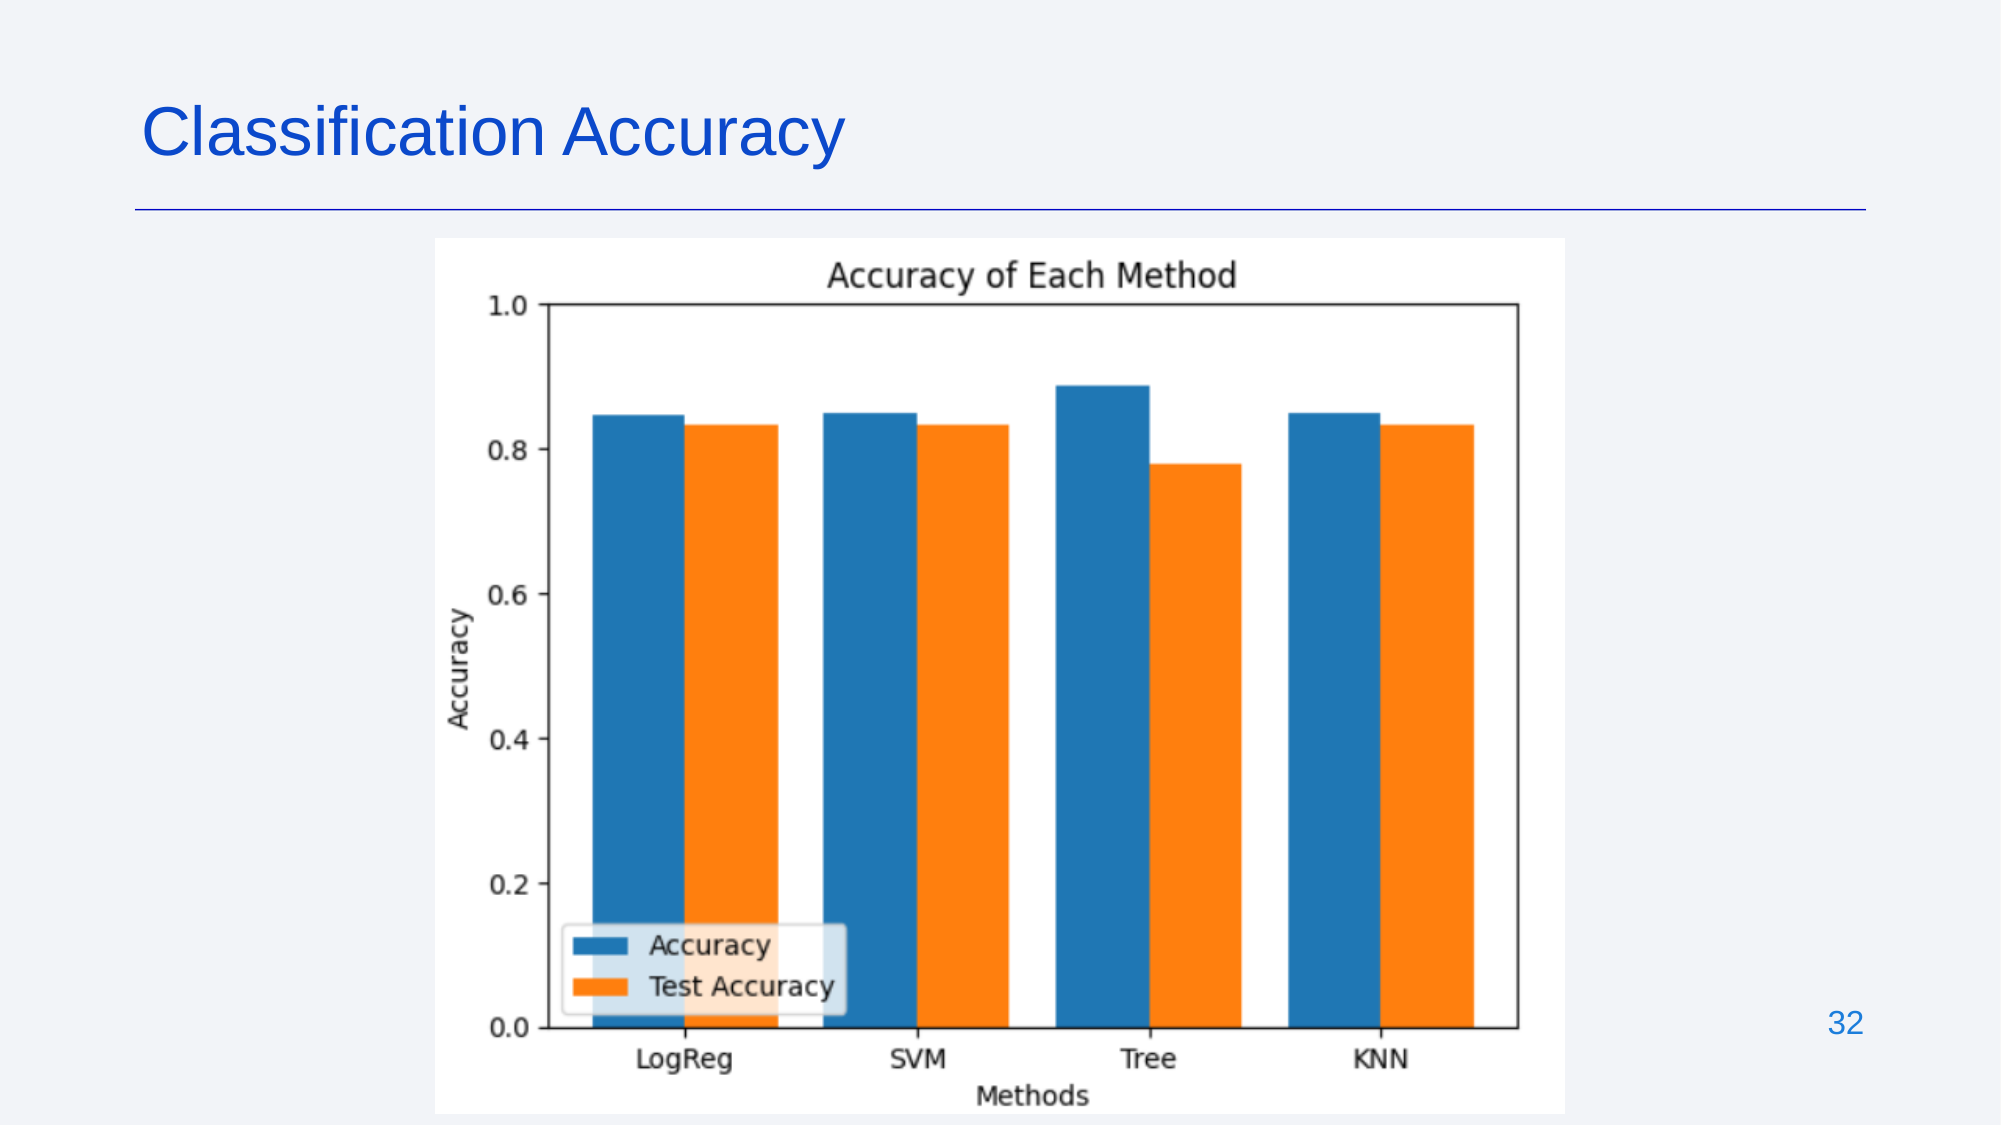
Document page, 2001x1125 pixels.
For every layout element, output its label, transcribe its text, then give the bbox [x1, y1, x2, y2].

slide_number ‹#› [1571, 988, 1880, 1055]
picture [0, 0, 2001, 1125]
text_box Classification Accuracy [126, 88, 1852, 179]
